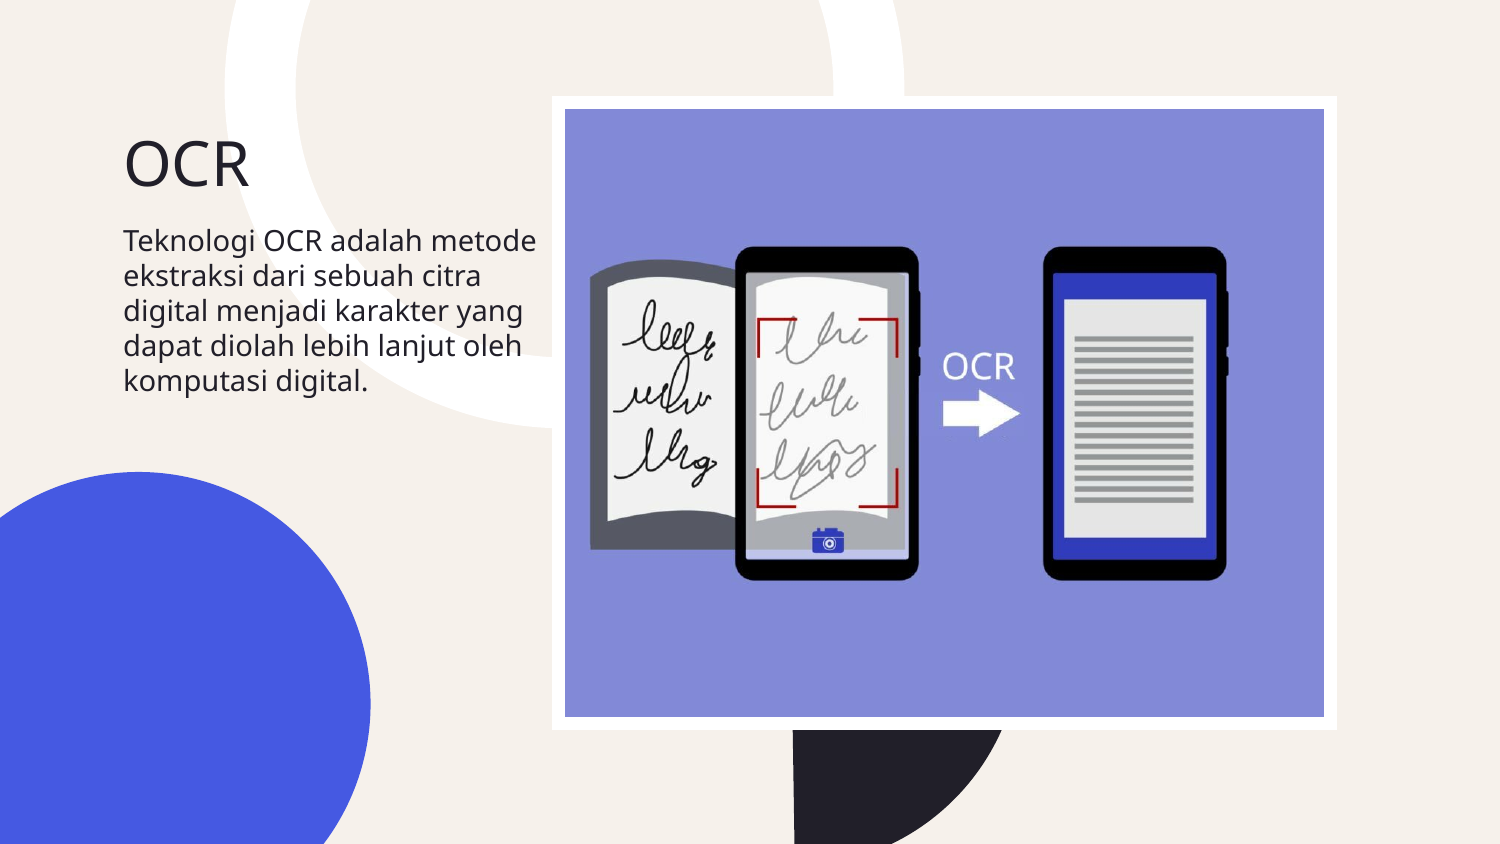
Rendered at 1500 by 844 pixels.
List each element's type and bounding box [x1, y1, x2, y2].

picture [564, 108, 1325, 718]
text_box [0, 0, 905, 844]
